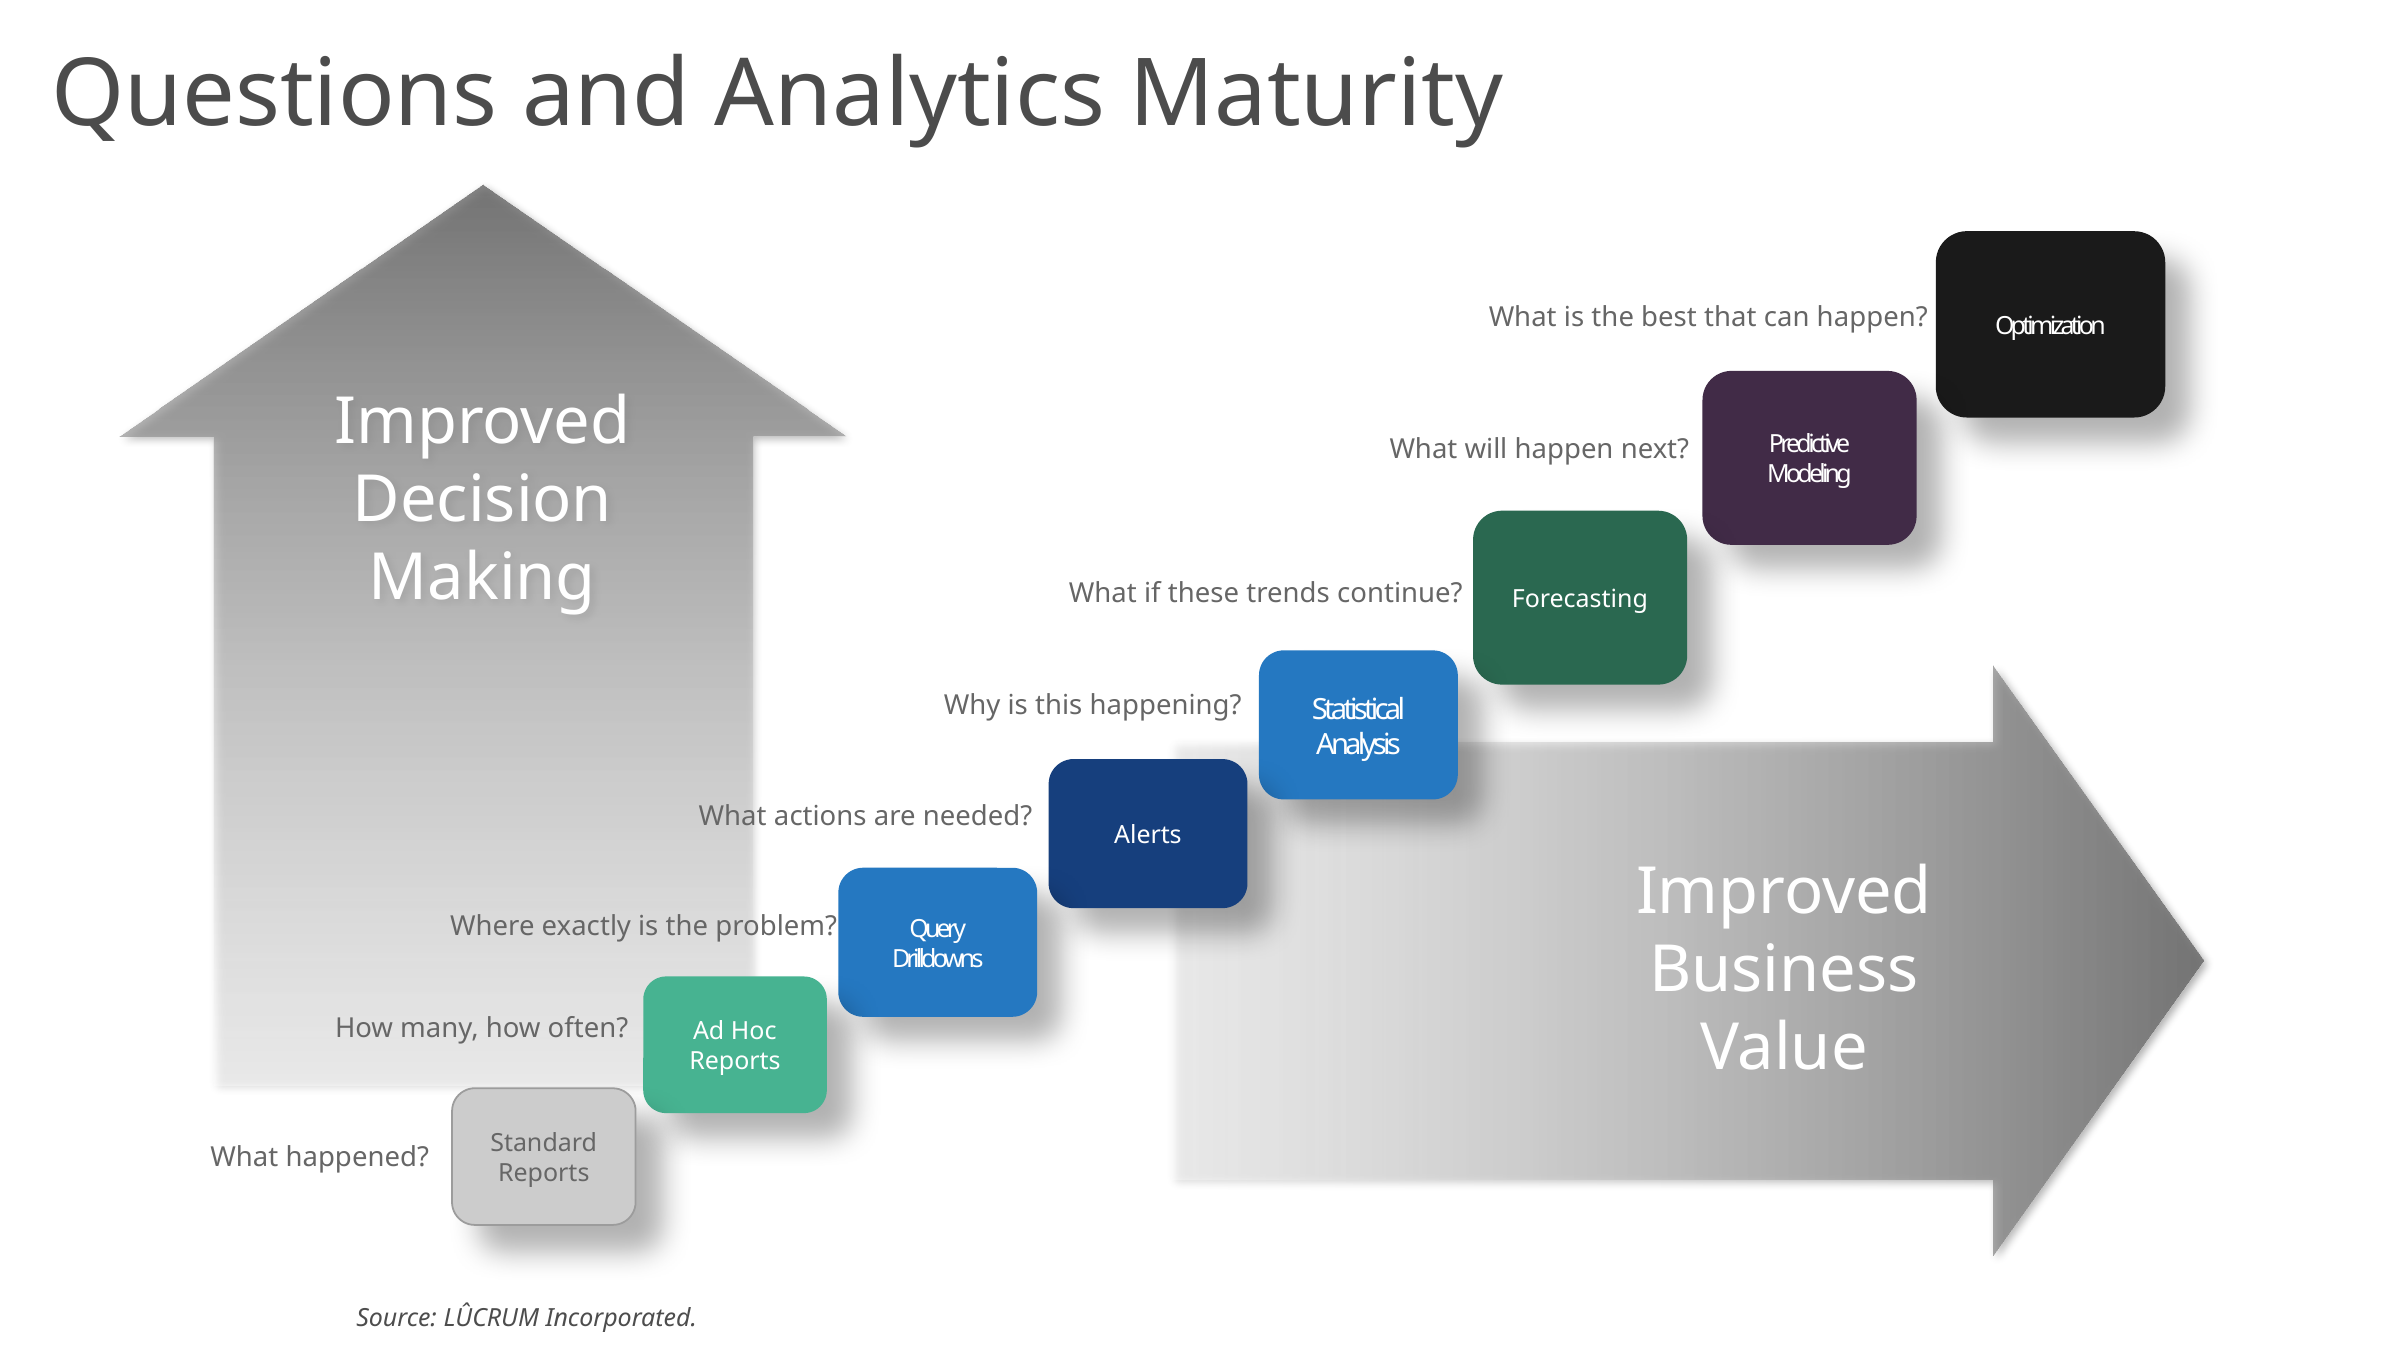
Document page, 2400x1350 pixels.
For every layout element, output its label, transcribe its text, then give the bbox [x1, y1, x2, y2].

title Questions and Analytics Maturity [51, 53, 2224, 145]
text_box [119, 184, 2204, 1257]
text_box Source: LÛCRUM Incorporated. [356, 1296, 2100, 1337]
